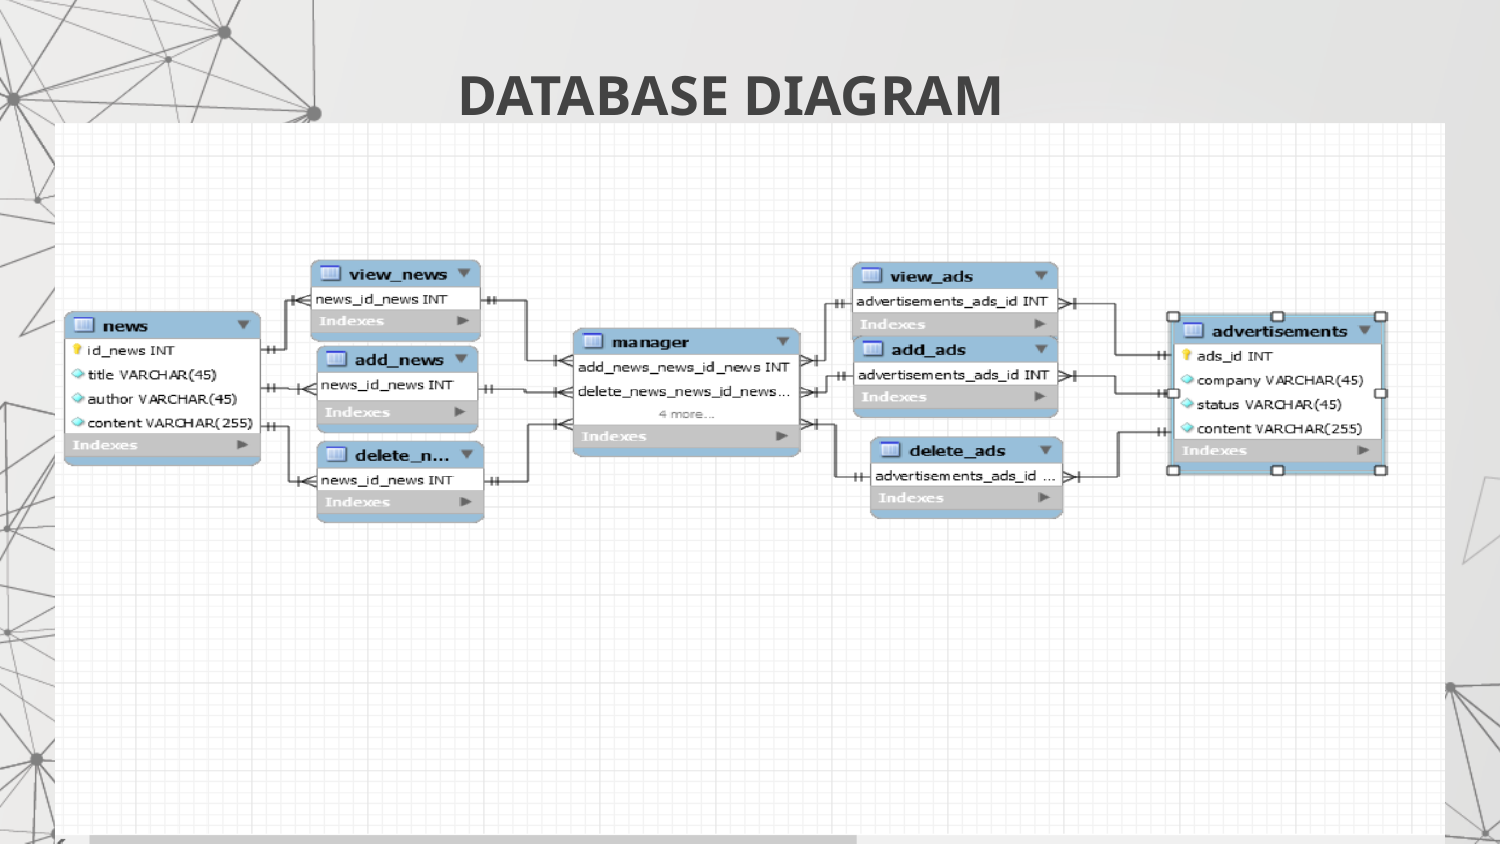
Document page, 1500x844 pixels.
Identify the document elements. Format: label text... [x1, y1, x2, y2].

picture [0, 0, 1500, 844]
title DATABASE DIAGRAM [223, 34, 1240, 121]
